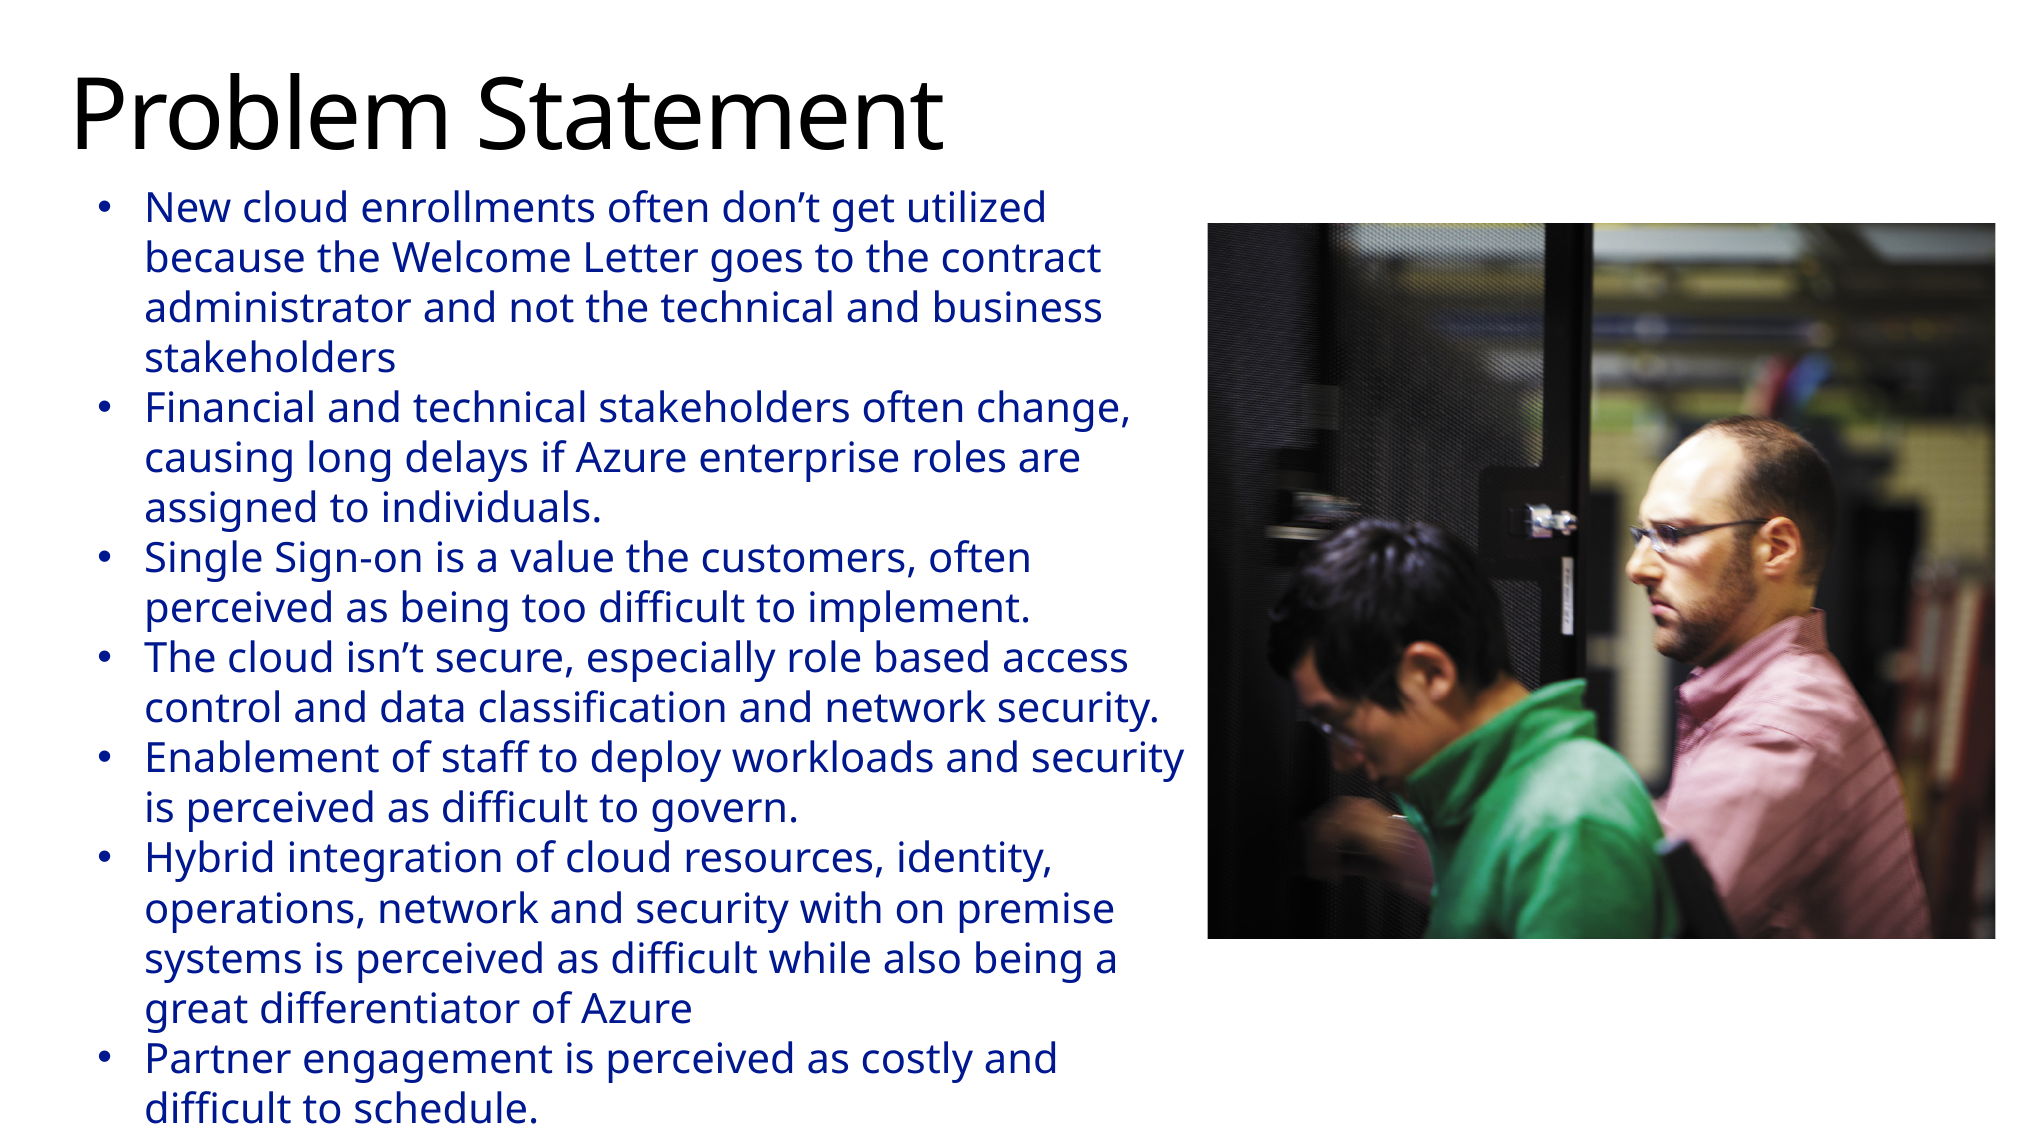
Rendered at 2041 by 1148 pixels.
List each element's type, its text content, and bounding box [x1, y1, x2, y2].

picture [1207, 223, 1996, 940]
text_box New cloud enrollments often don’t get utilized because the Welcome Letter goes to the contract administrator and not the technical and business stakeholders Financial and technical stakeholders often change, causing long delays if Azure enterprise roles are assigned to individuals. Single Sign-on is a value the customers, often perceived as being too difficult to implement. The cloud isn’t secure, especially role based access control and data classification and network security. Enablement of staff to deploy workloads and security is perceived as difficult to govern. Hybrid integration of cloud resources, identity, operations, network and security with on premise systems is perceived as difficult while also being a great differentiator of Azure Partner engagement is perceived as costly and difficult to schedule. [82, 173, 1220, 1139]
title Problem Statement [45, 48, 1996, 199]
